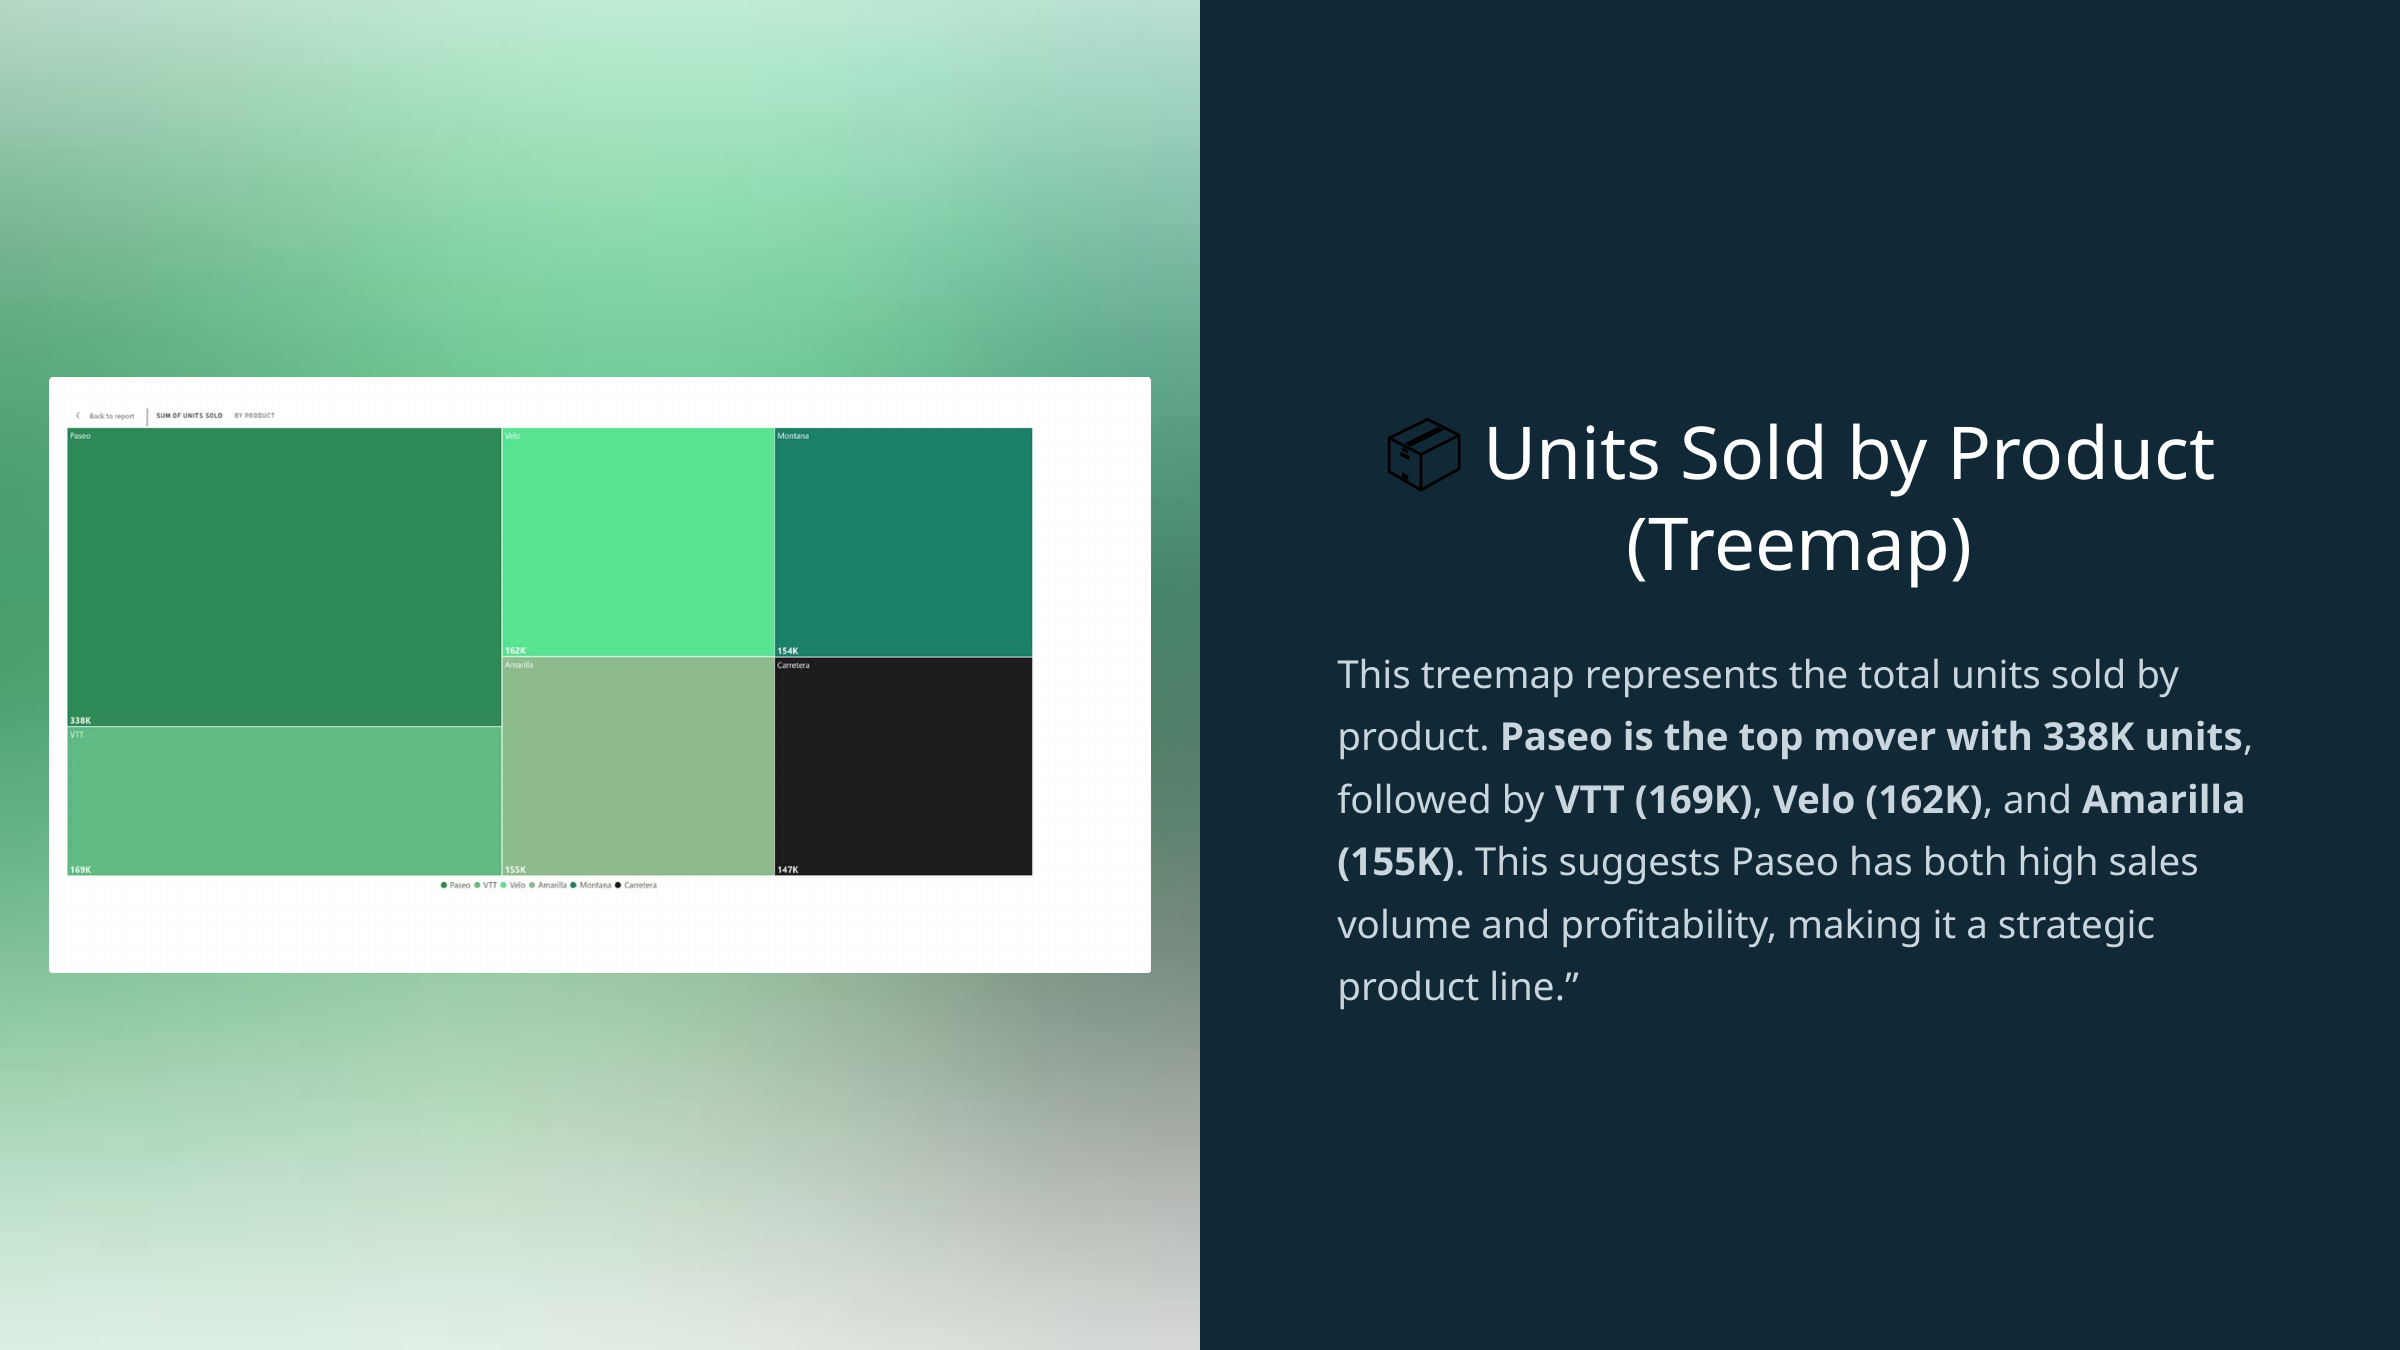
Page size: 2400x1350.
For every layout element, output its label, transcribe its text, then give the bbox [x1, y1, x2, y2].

picture [0, 0, 1200, 1350]
text_box This treemap represents the total units sold by product. Paseo is the top mover with 338K units, followed by VTT (169K), Velo (162K), and Amarilla (155K). This suggests Paseo has both high sales volume and profitability, making it a strategic product line.” [1337, 633, 2263, 948]
text_box 📦 Units Sold by Product (Treemap) [1337, 402, 2263, 590]
